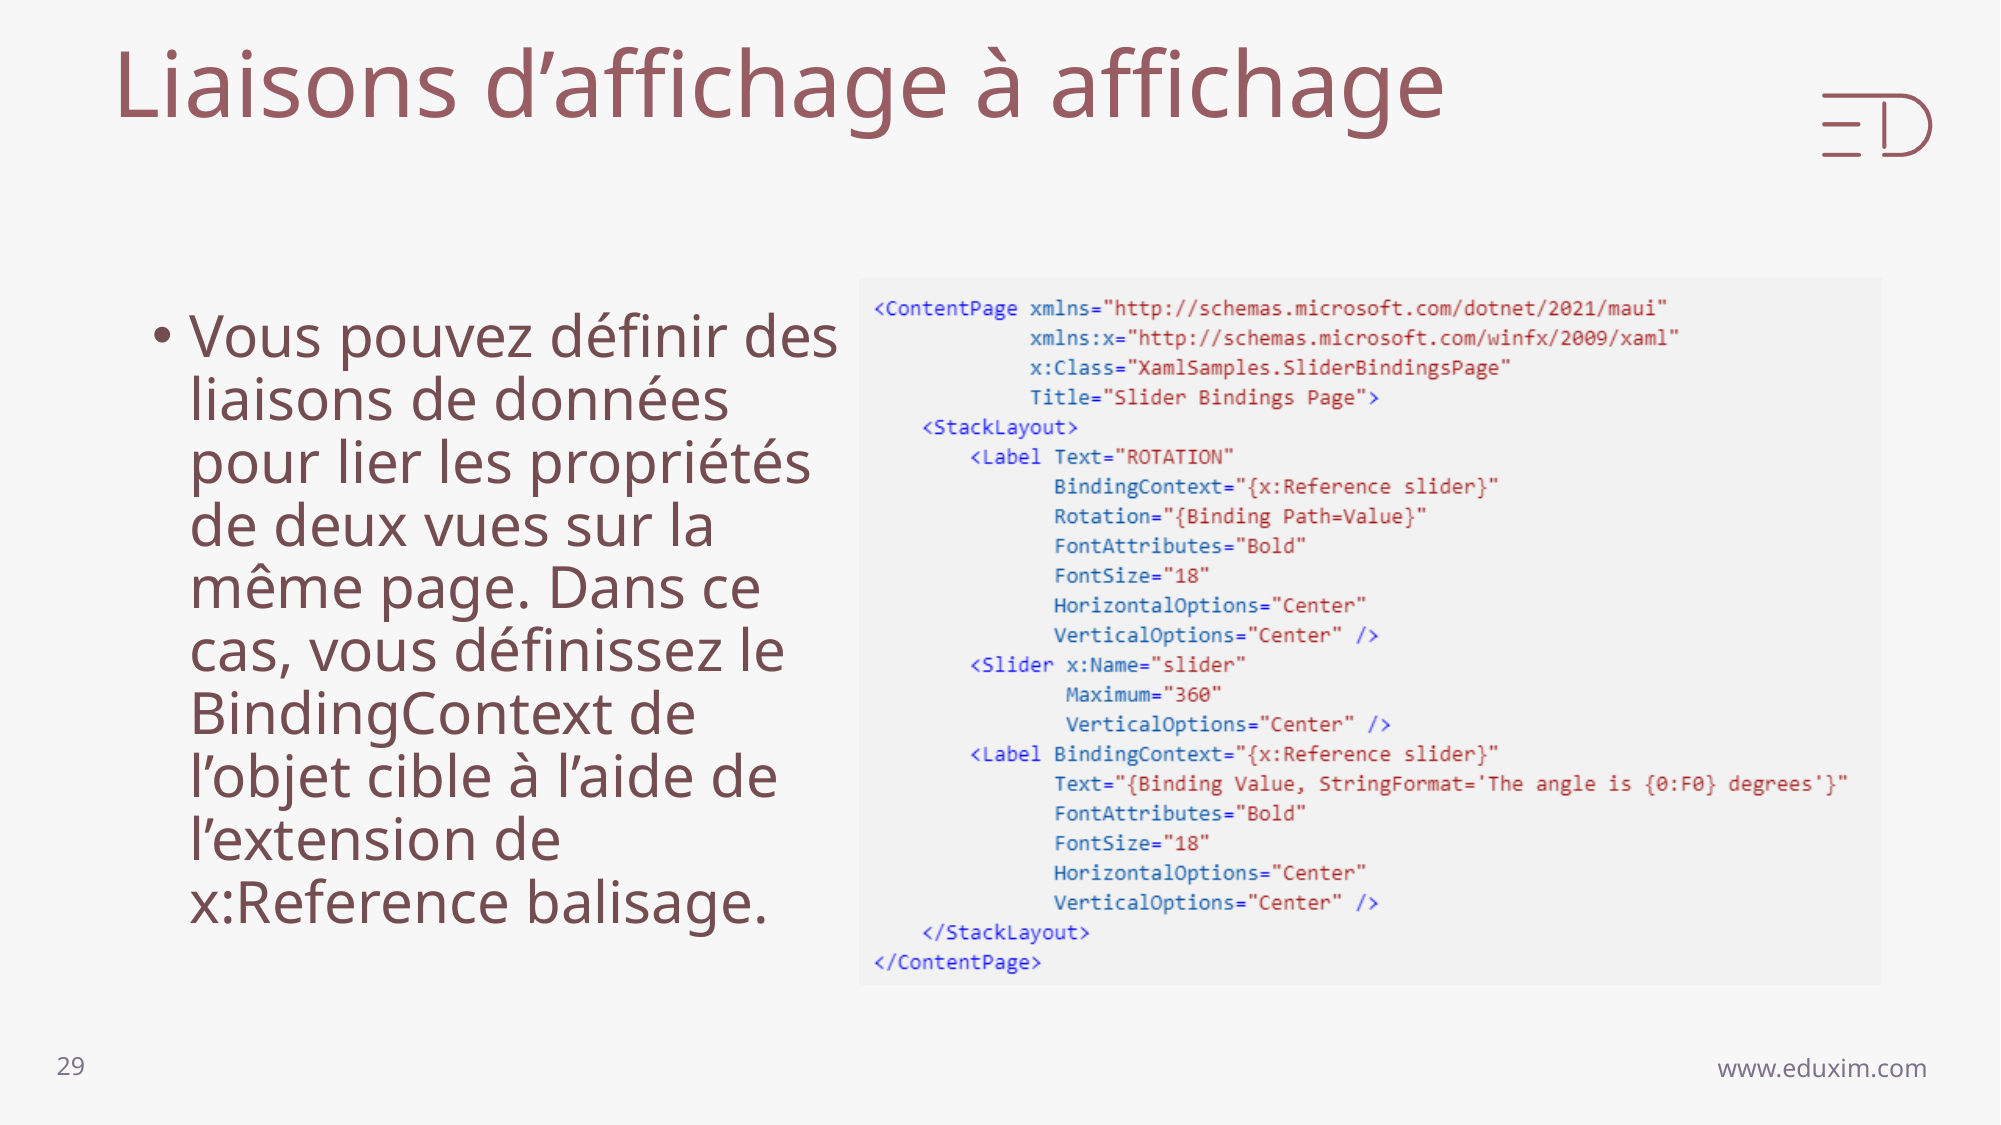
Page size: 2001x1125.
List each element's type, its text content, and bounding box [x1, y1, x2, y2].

list Vous pouvez définir des liaisons de données pour lier les propriétés de deux vues sur la même page. Dans ce cas, vous définissez le BindingContext de l’objet cible à l’aide de l’extension de x:Reference balisage. [137, 299, 860, 1014]
picture [1785, 33, 1969, 217]
title Liaisons d’affichage à affichage [97, 30, 1739, 182]
picture [859, 278, 1882, 985]
